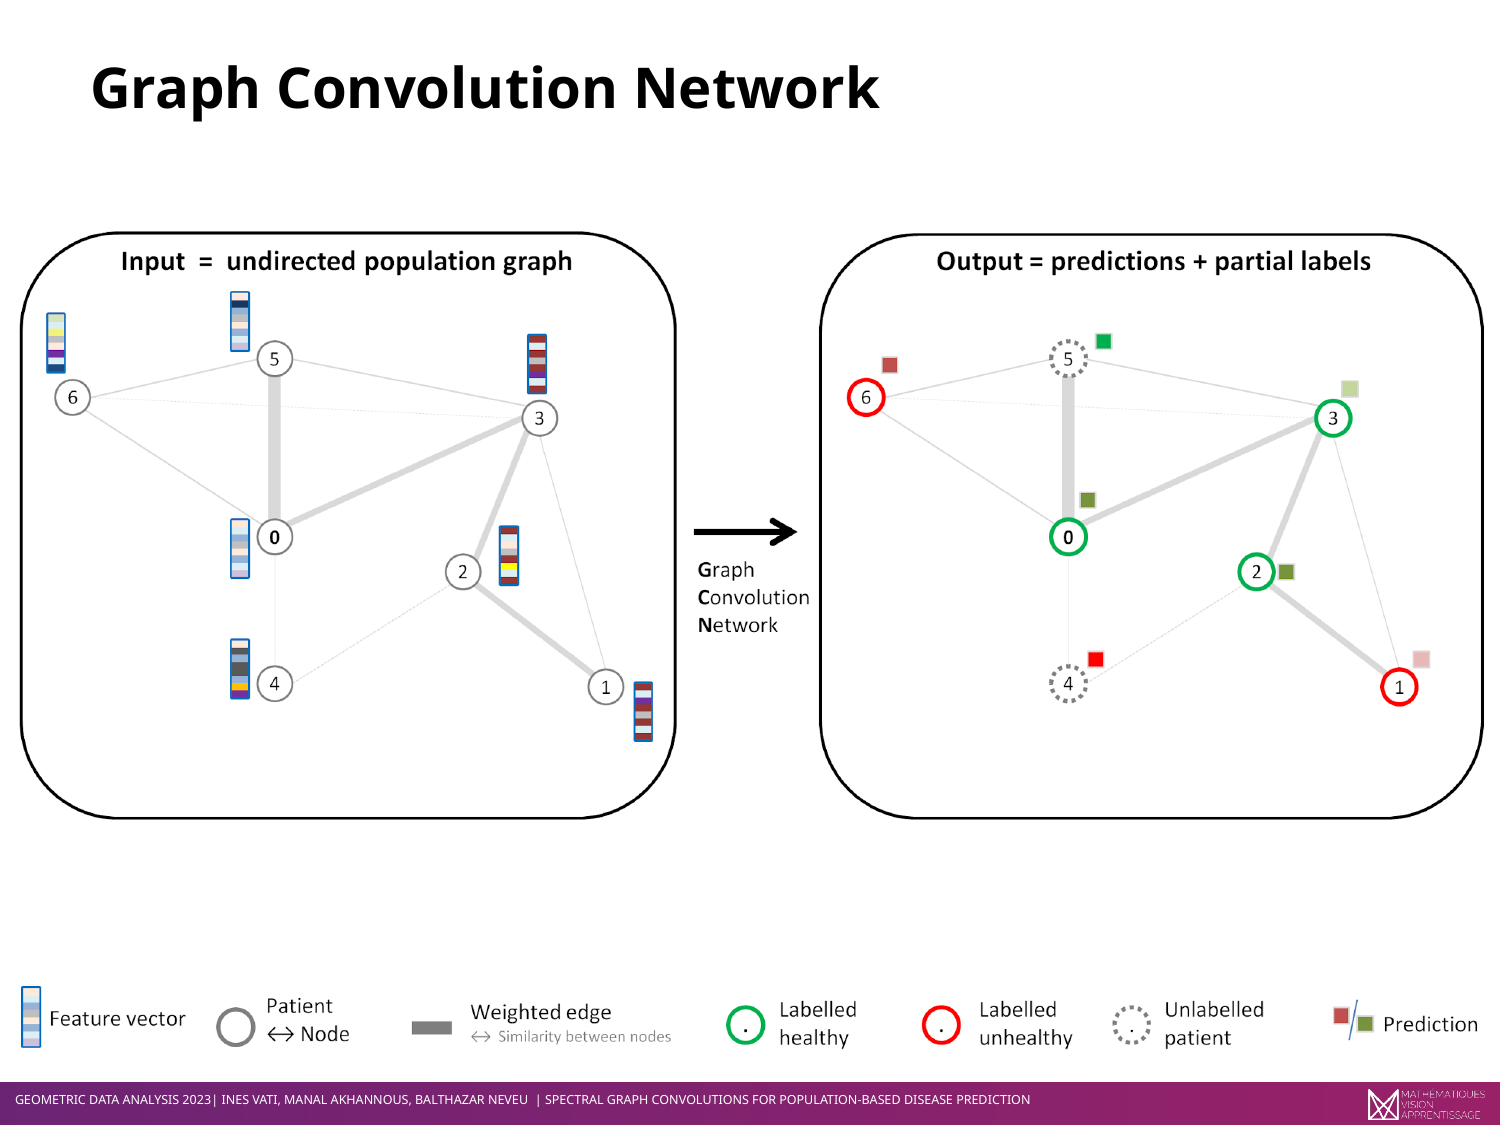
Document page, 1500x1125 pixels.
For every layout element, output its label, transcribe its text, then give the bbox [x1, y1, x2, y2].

title Graph Convolution Network [75, 45, 1425, 216]
picture [12, 217, 1493, 855]
picture [6, 958, 1491, 1069]
picture [1368, 1088, 1485, 1120]
